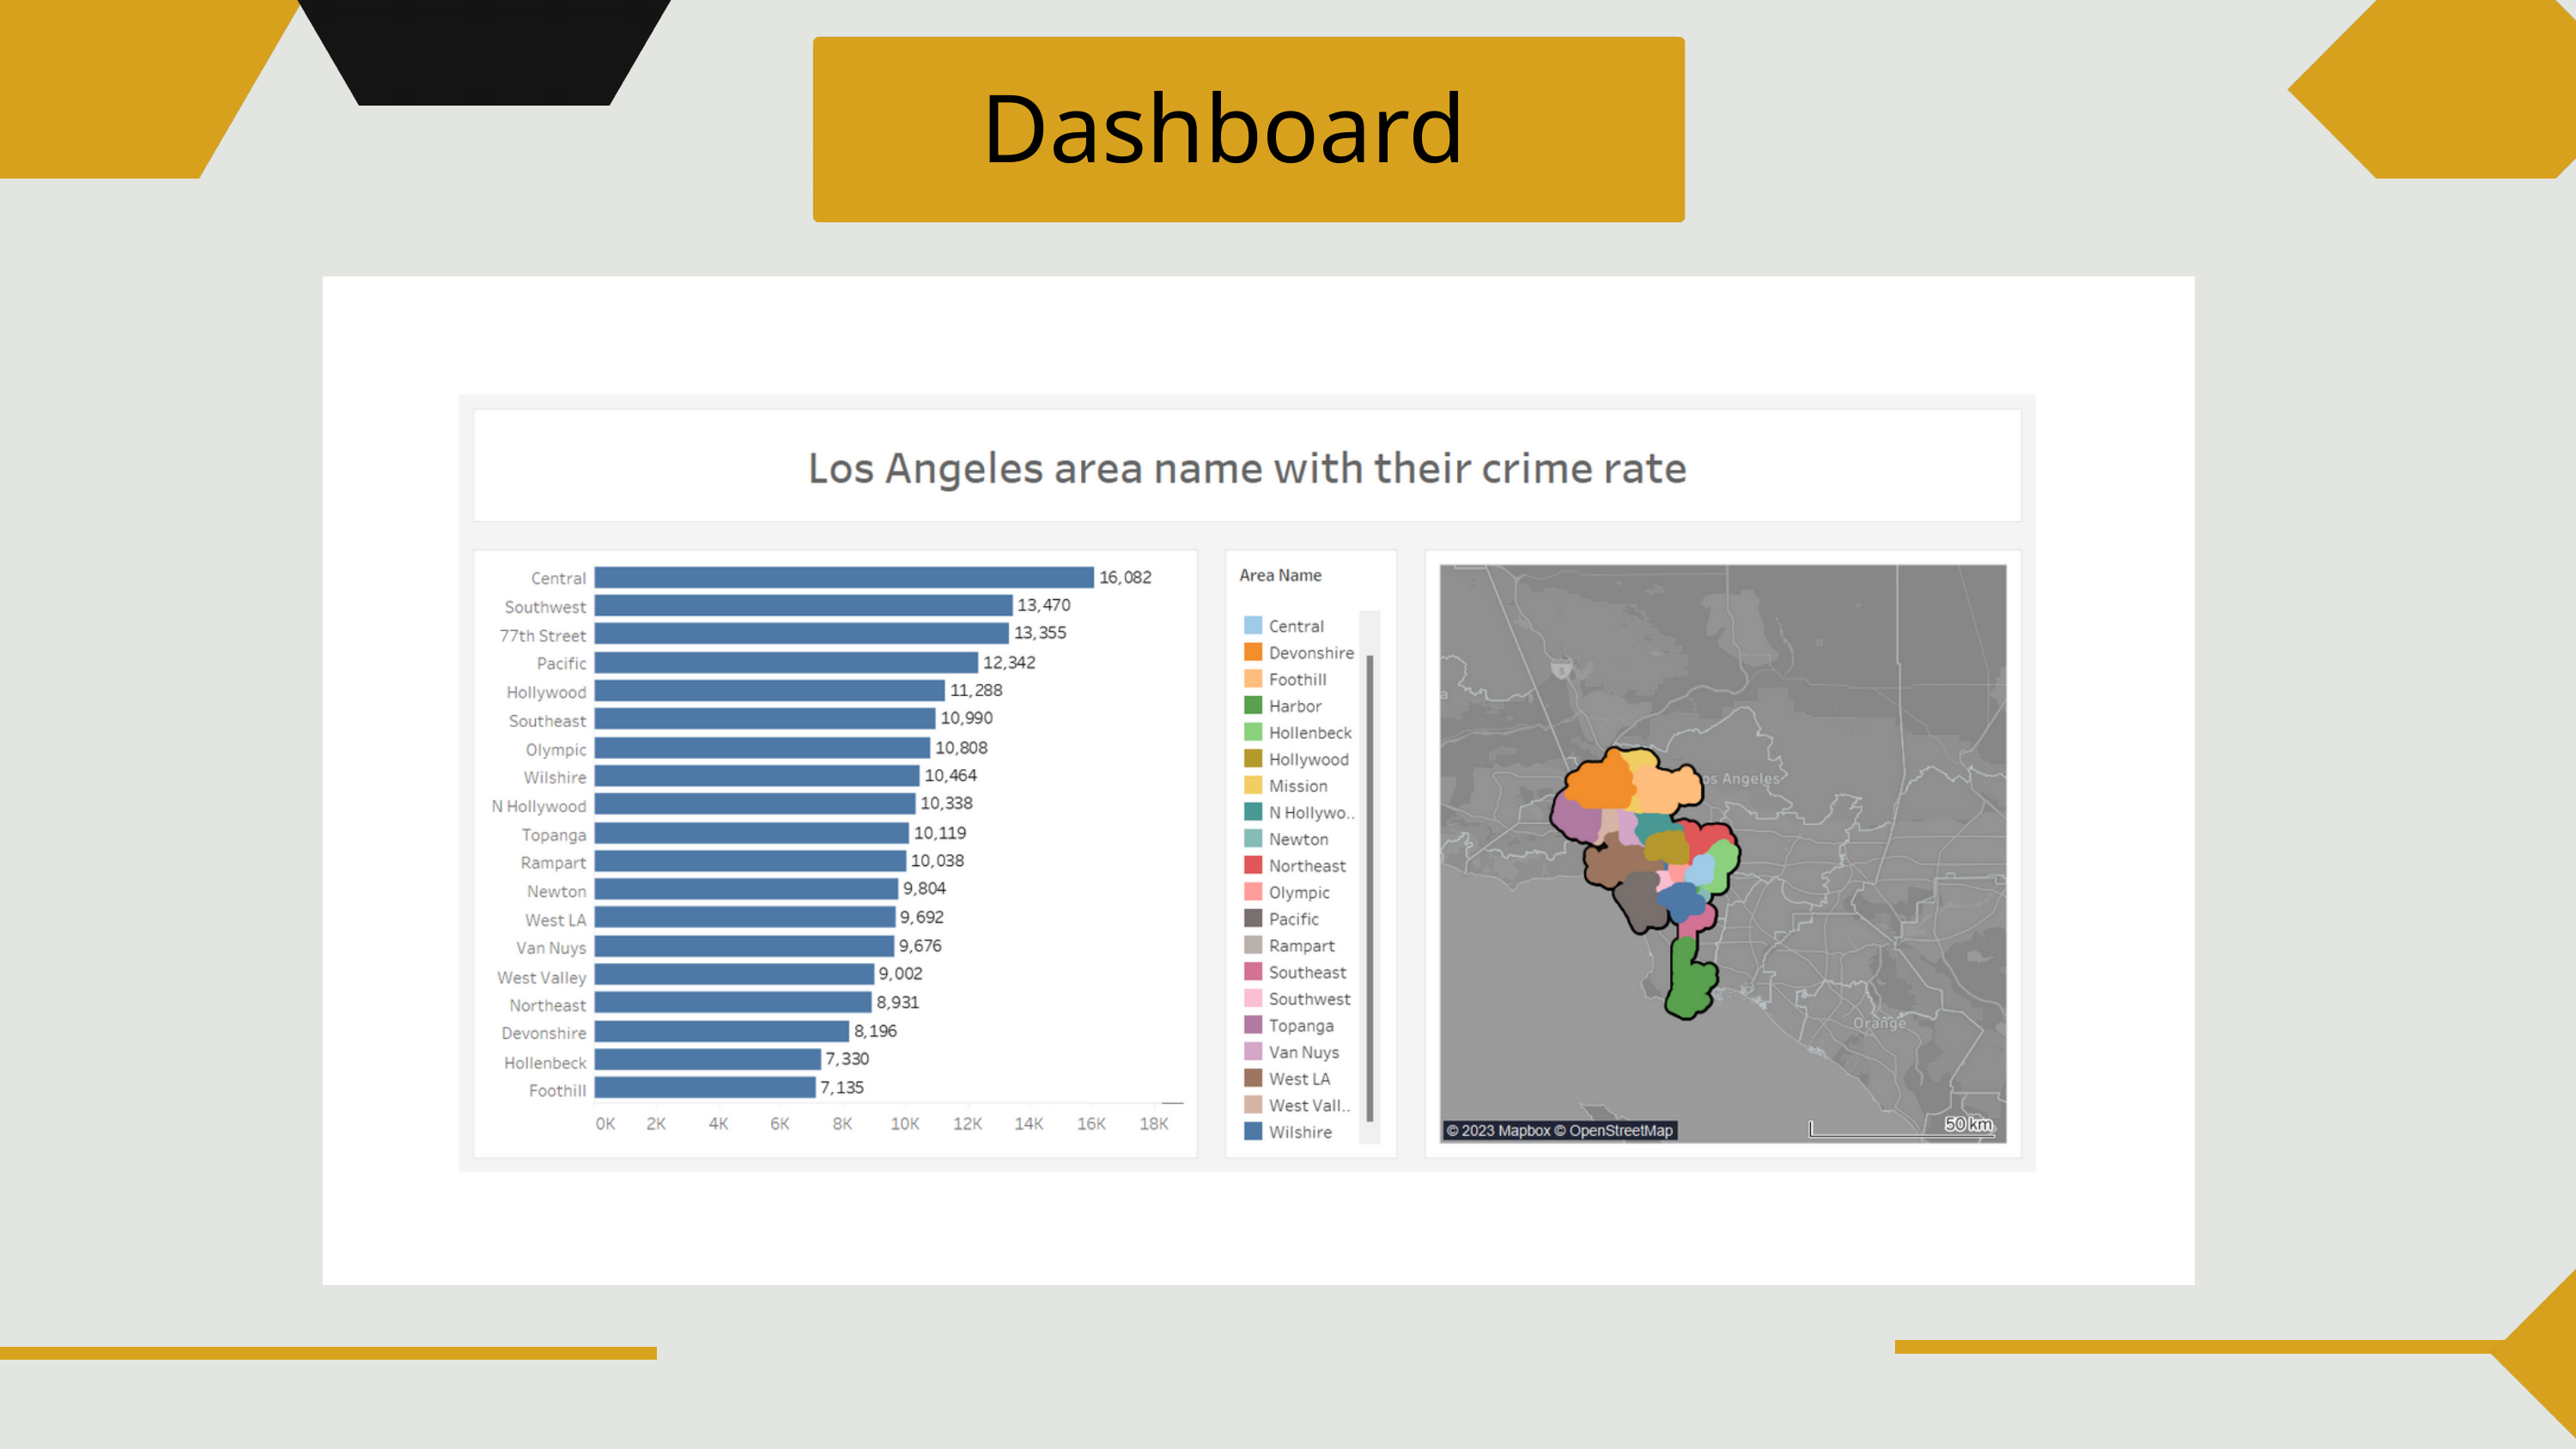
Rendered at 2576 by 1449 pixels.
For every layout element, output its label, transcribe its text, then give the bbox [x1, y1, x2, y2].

text_box [2491, 1245, 2576, 1338]
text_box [1887, 1339, 2576, 1354]
text_box Dashboard [881, 88, 1591, 182]
text_box [812, 21, 1686, 222]
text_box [0, 1346, 664, 1361]
text_box [322, 276, 2196, 1285]
text_box [2491, 1361, 2576, 1449]
text_box [234, 0, 734, 106]
text_box [2287, 0, 2576, 179]
text_box [0, 0, 323, 179]
